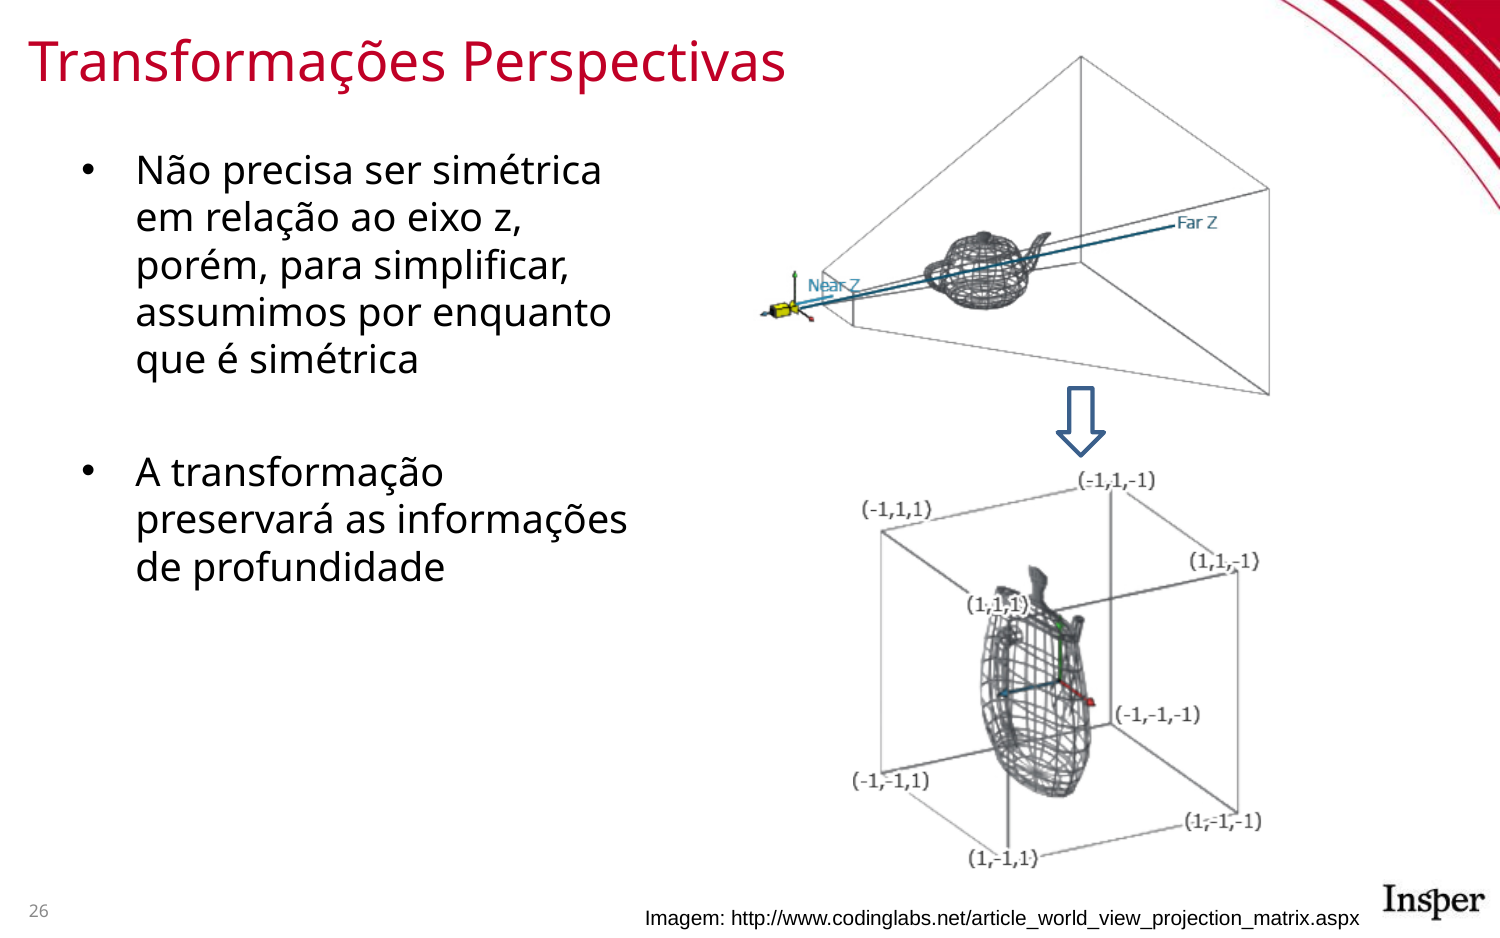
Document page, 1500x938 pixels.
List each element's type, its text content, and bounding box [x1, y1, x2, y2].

text_box Imagem: http://www.codinglabs.net/article_world_view_projection_matrix.aspx [361, 897, 1375, 938]
slide_number 26 [0, 887, 78, 938]
picture [249, 0, 1500, 938]
text_box [1055, 410, 1107, 458]
title Transformações Perspectivas [13, 18, 1397, 104]
list Não precisa ser simétrica em relação ao eixo z, porém, para simplificar, assumimos por enquanto que é simétrica A transformação preservará as informações de profundidade [64, 137, 660, 876]
